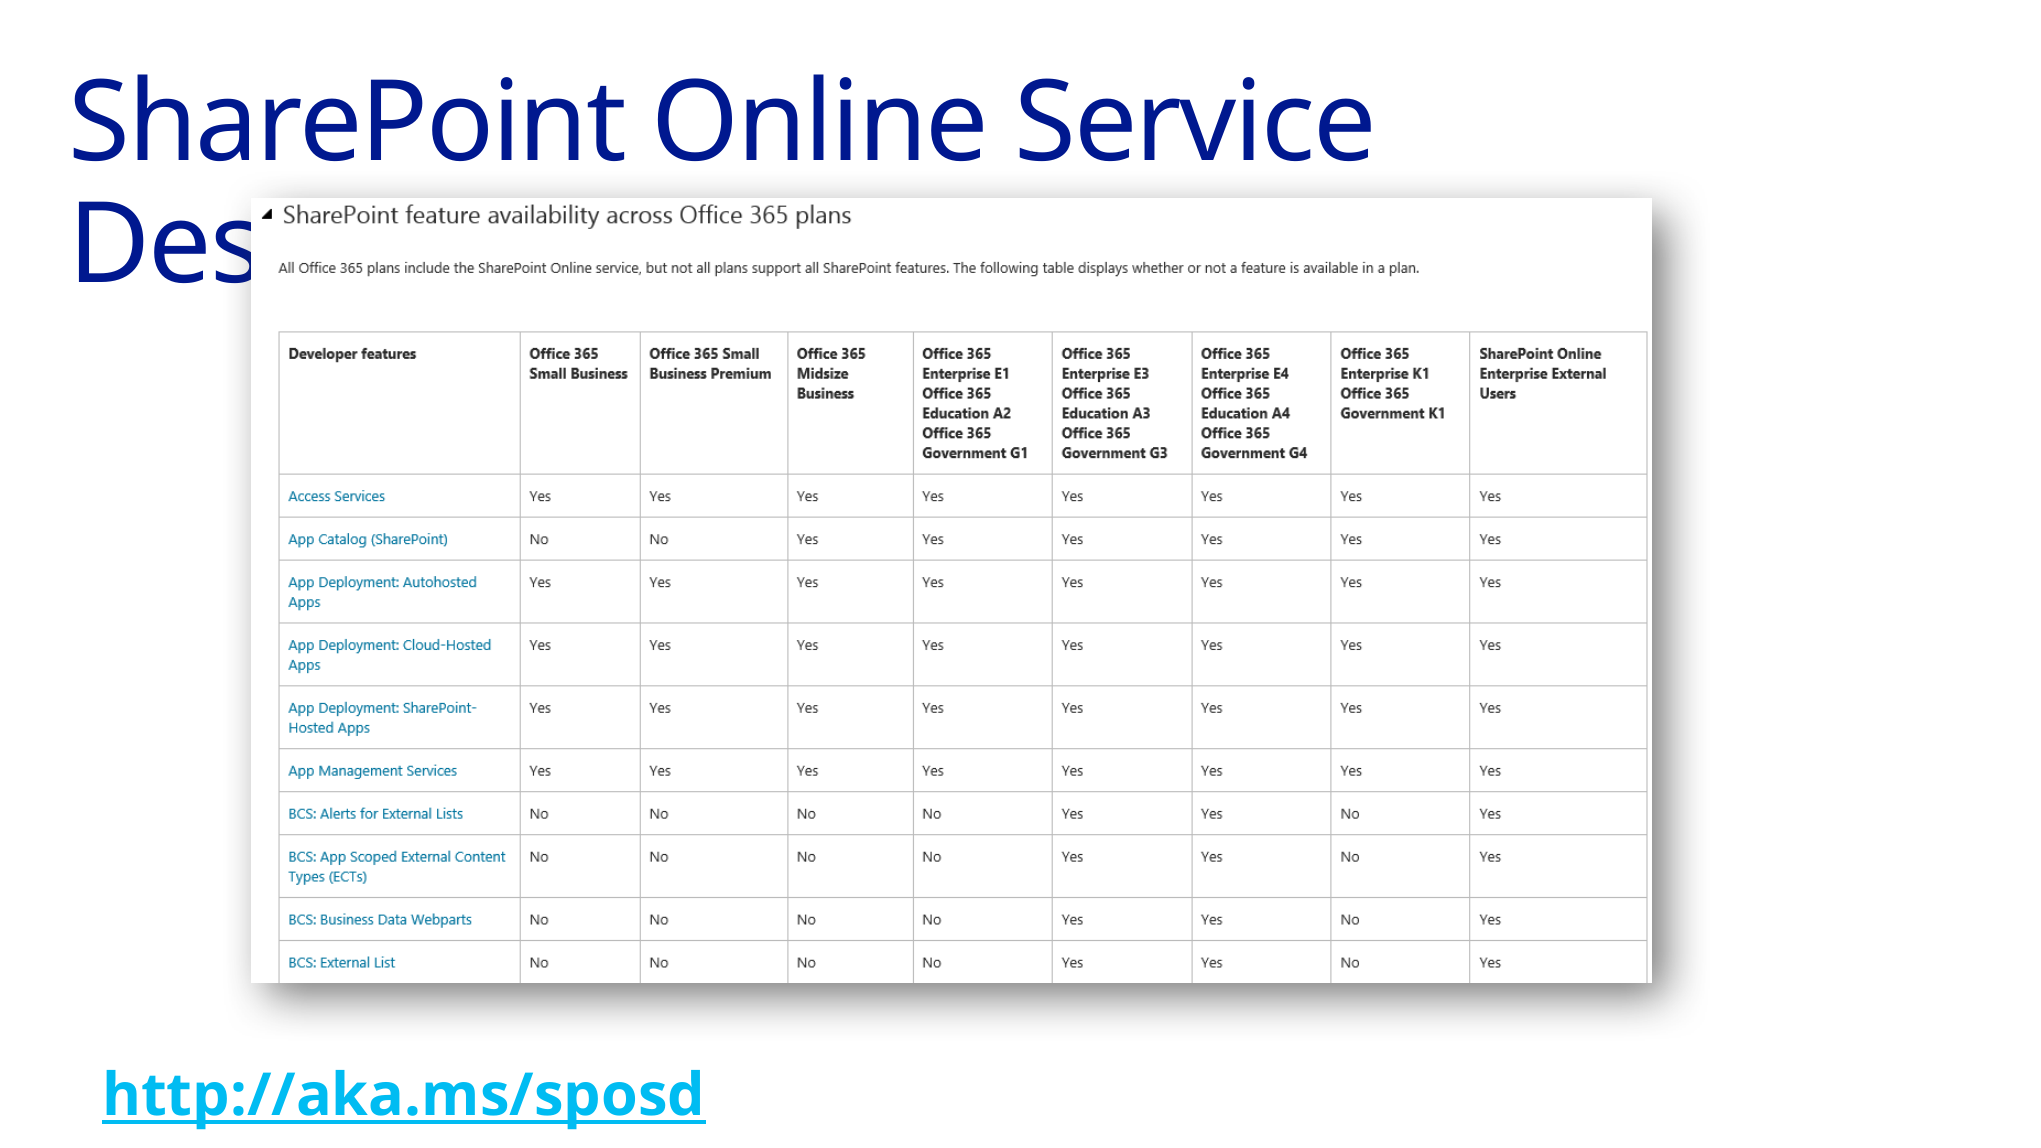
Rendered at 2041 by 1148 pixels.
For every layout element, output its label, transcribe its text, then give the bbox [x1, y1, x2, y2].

picture [251, 198, 1652, 983]
text_box http://aka.ms/sposd [87, 1048, 797, 1144]
title SharePoint Online Service Description [45, 48, 1996, 199]
